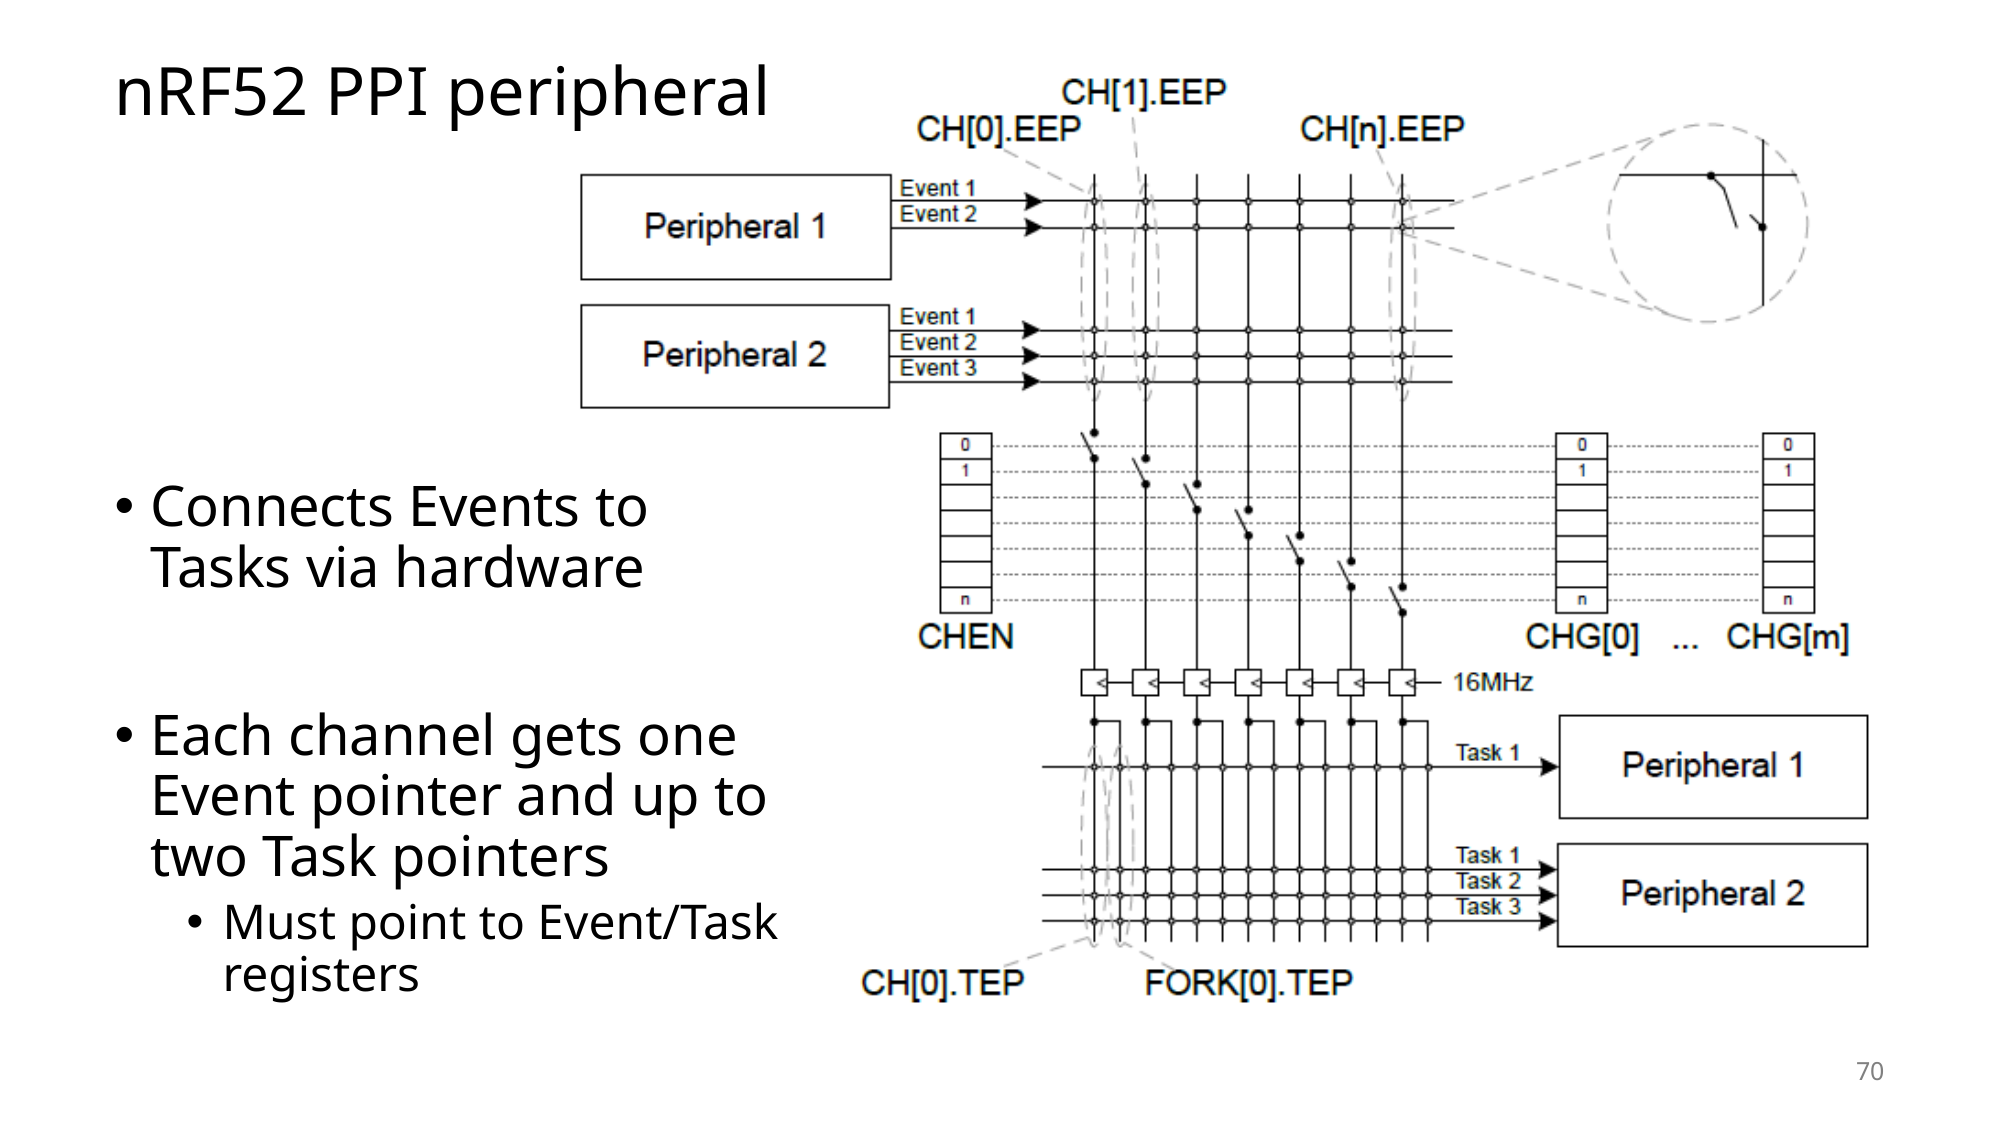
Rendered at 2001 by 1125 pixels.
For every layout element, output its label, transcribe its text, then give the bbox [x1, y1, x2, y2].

list Connects Events to Tasks via hardware Each channel gets one Event pointer and up to two Task pointers Must point to Event/Task registers [99, 471, 797, 1013]
slide_number 70 [1749, 1042, 1900, 1103]
title nRF52 PPI peripheral [99, 37, 557, 150]
picture [557, 37, 1900, 1012]
